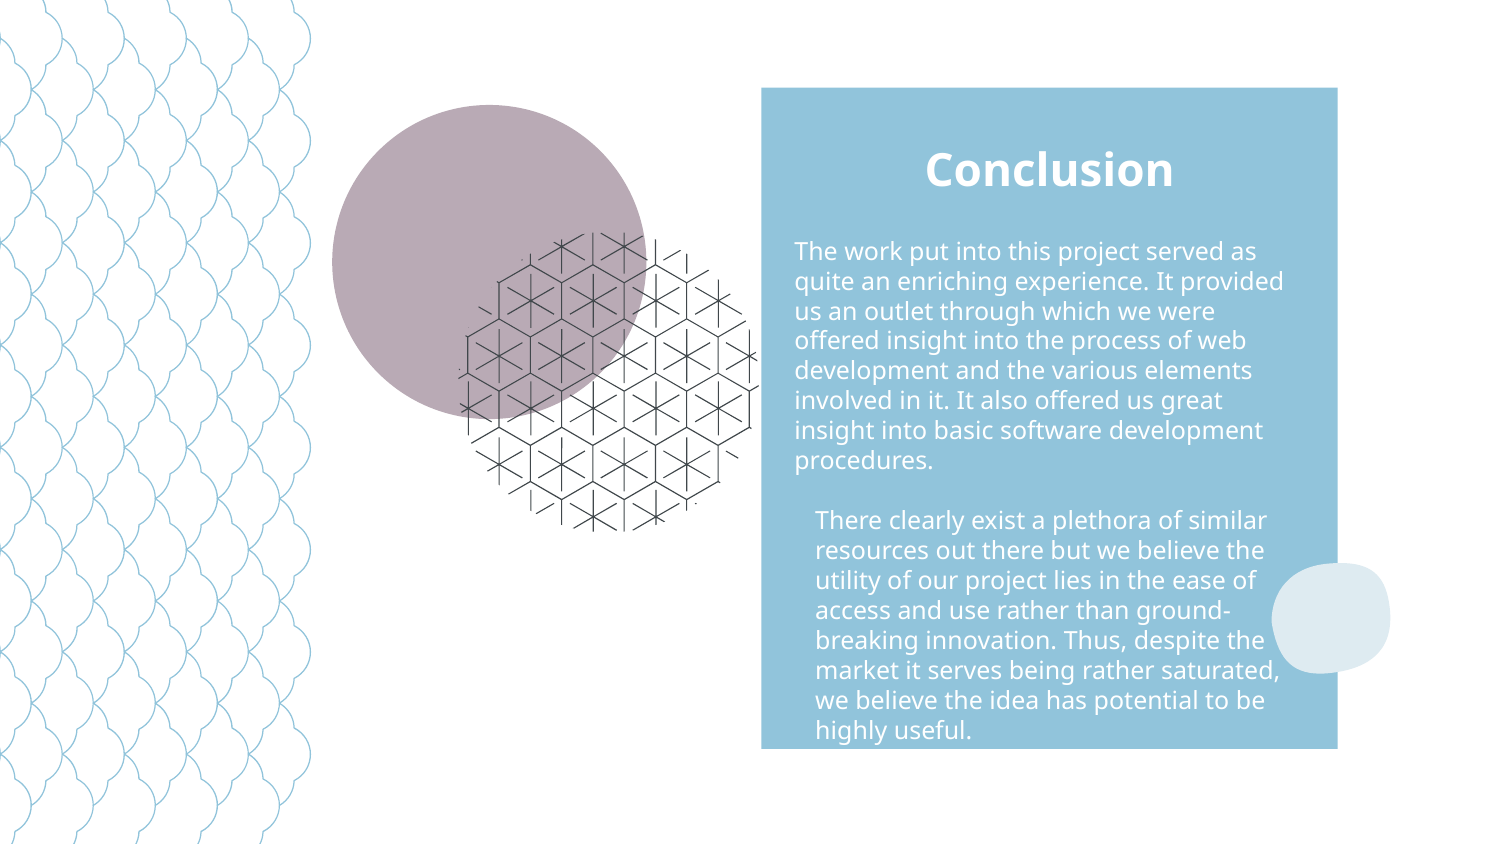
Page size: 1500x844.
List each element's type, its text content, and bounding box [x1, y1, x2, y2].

text_box [332, 104, 644, 415]
text_box [761, 87, 1338, 749]
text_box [458, 232, 759, 532]
text_box The work put into this project served as quite an enriching experience. It provided us an outlet through which we were offered insight into the process of web development and the various elements involved in it. It also offered us great insight into basic software development procedures. There clearly exist a plethora of similar resources out there but we believe the utility of our project lies in the ease of access and use rather than ground-breaking innovation. Thus, despite the market it serves being rather saturated, we believe the idea has potential to be highly useful. [779, 220, 1320, 640]
text_box [1275, 563, 1391, 674]
text_box Conclusion [767, 125, 1332, 212]
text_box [0, 0, 312, 844]
